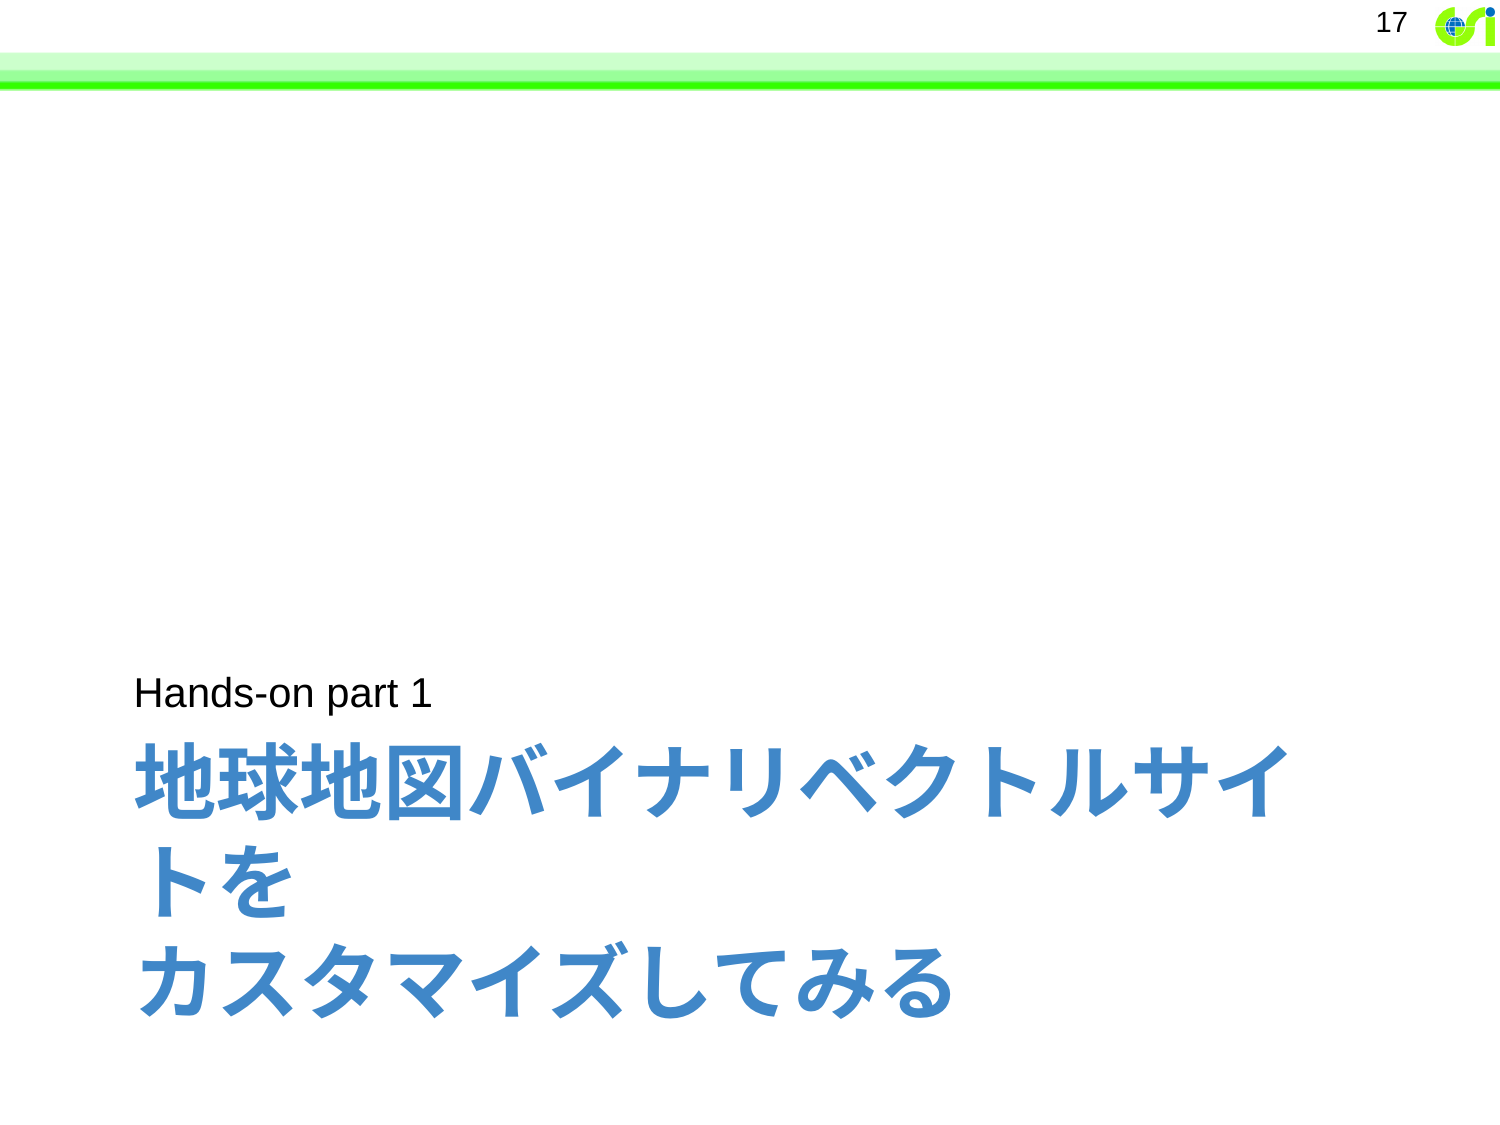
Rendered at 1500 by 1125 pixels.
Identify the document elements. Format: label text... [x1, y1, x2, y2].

picture [0, 0, 1500, 91]
title 地球地図バイナリベクトルサイトを カスタマイズしてみる [118, 723, 1394, 947]
list Hands-on part 1 [118, 476, 1394, 723]
slide_number 17 [1072, 0, 1424, 74]
